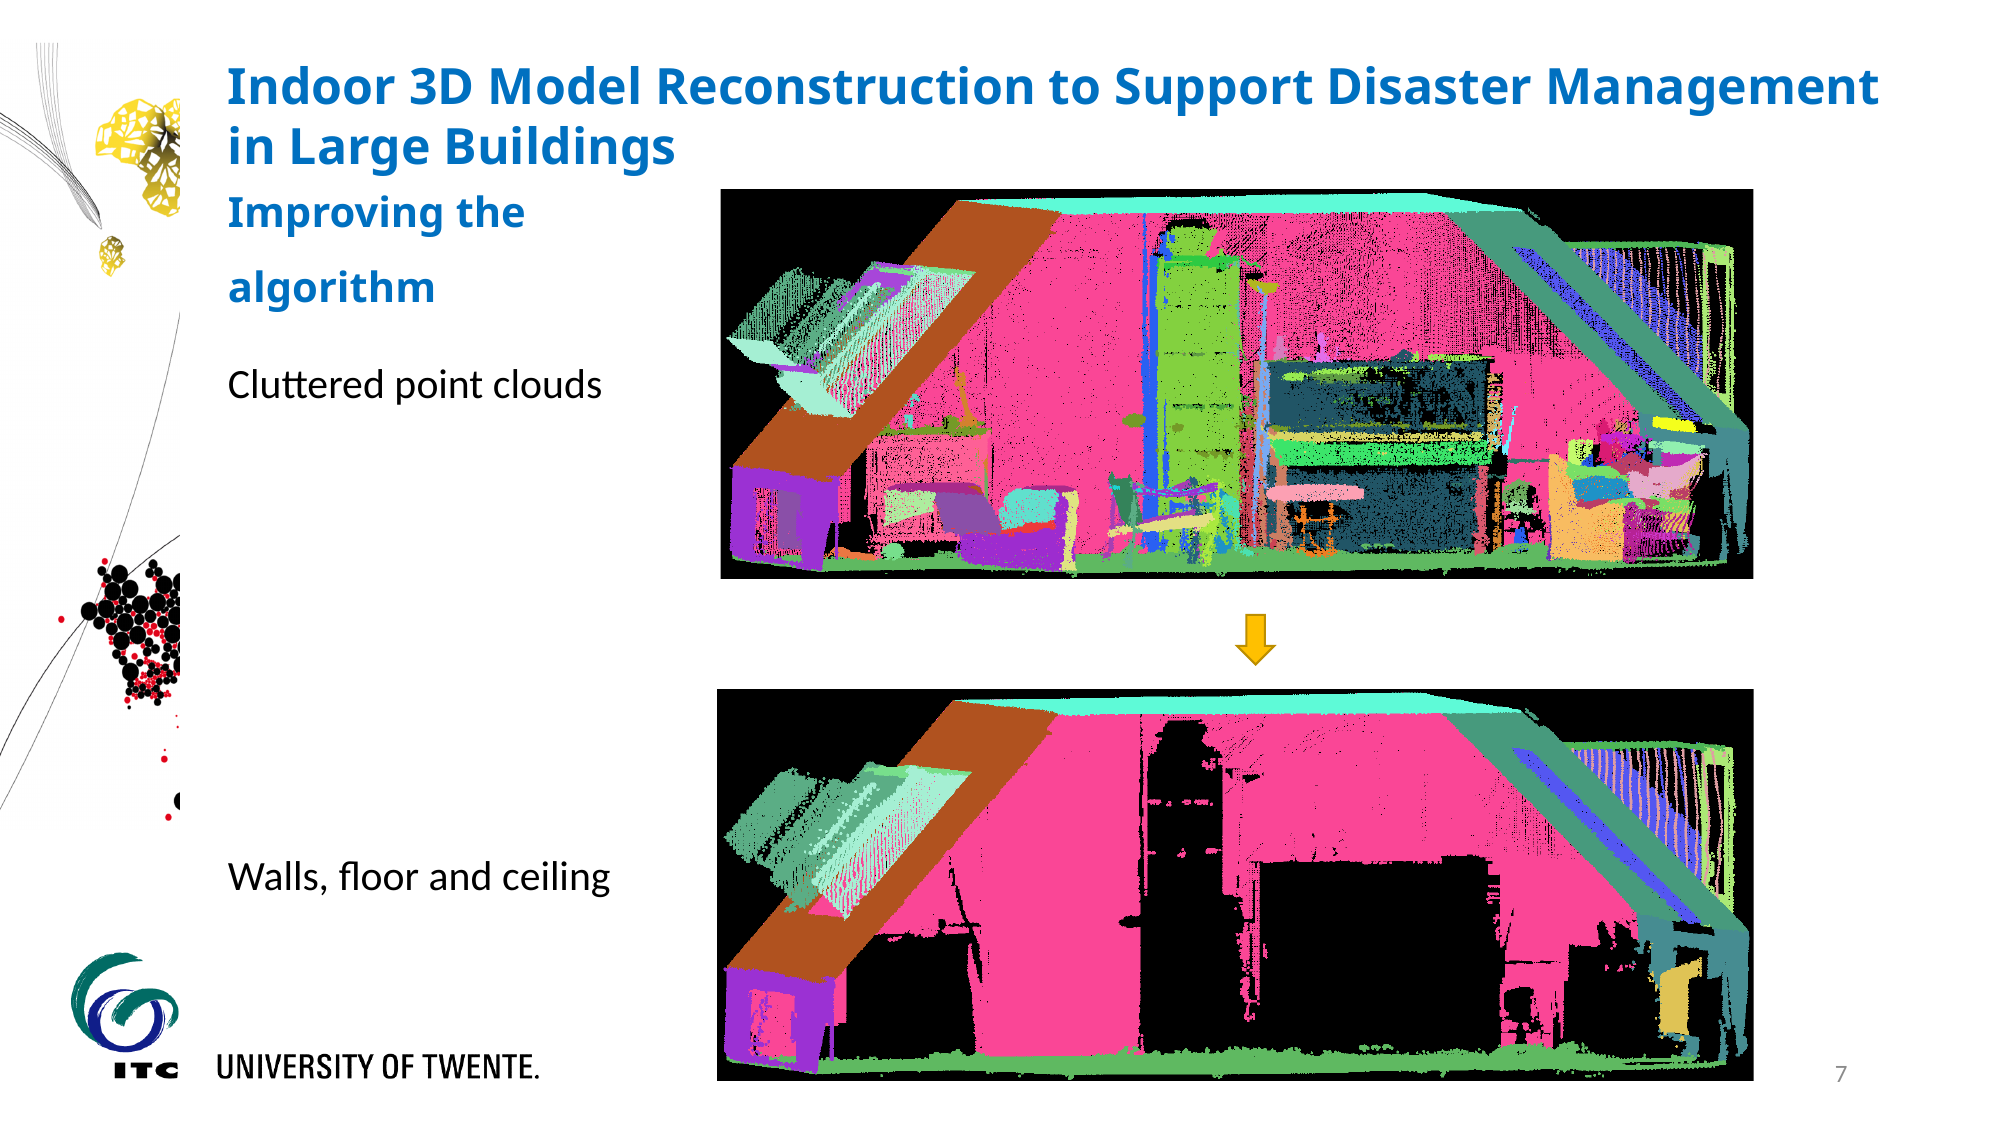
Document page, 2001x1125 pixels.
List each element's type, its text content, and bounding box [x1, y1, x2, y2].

picture [720, 189, 1754, 579]
picture [0, 39, 180, 830]
text_box Indoor 3D Model Reconstruction to Support Disaster Management in Large Buildings [213, 47, 1931, 182]
text_box Cluttered point clouds [213, 324, 666, 460]
picture [717, 689, 1754, 1081]
text_box [1234, 613, 1277, 666]
text_box Walls, floor and ceiling [213, 816, 717, 952]
slide_number 7 [1792, 1042, 1863, 1103]
text_box Improving the algorithm [213, 153, 737, 318]
picture [54, 945, 560, 1102]
